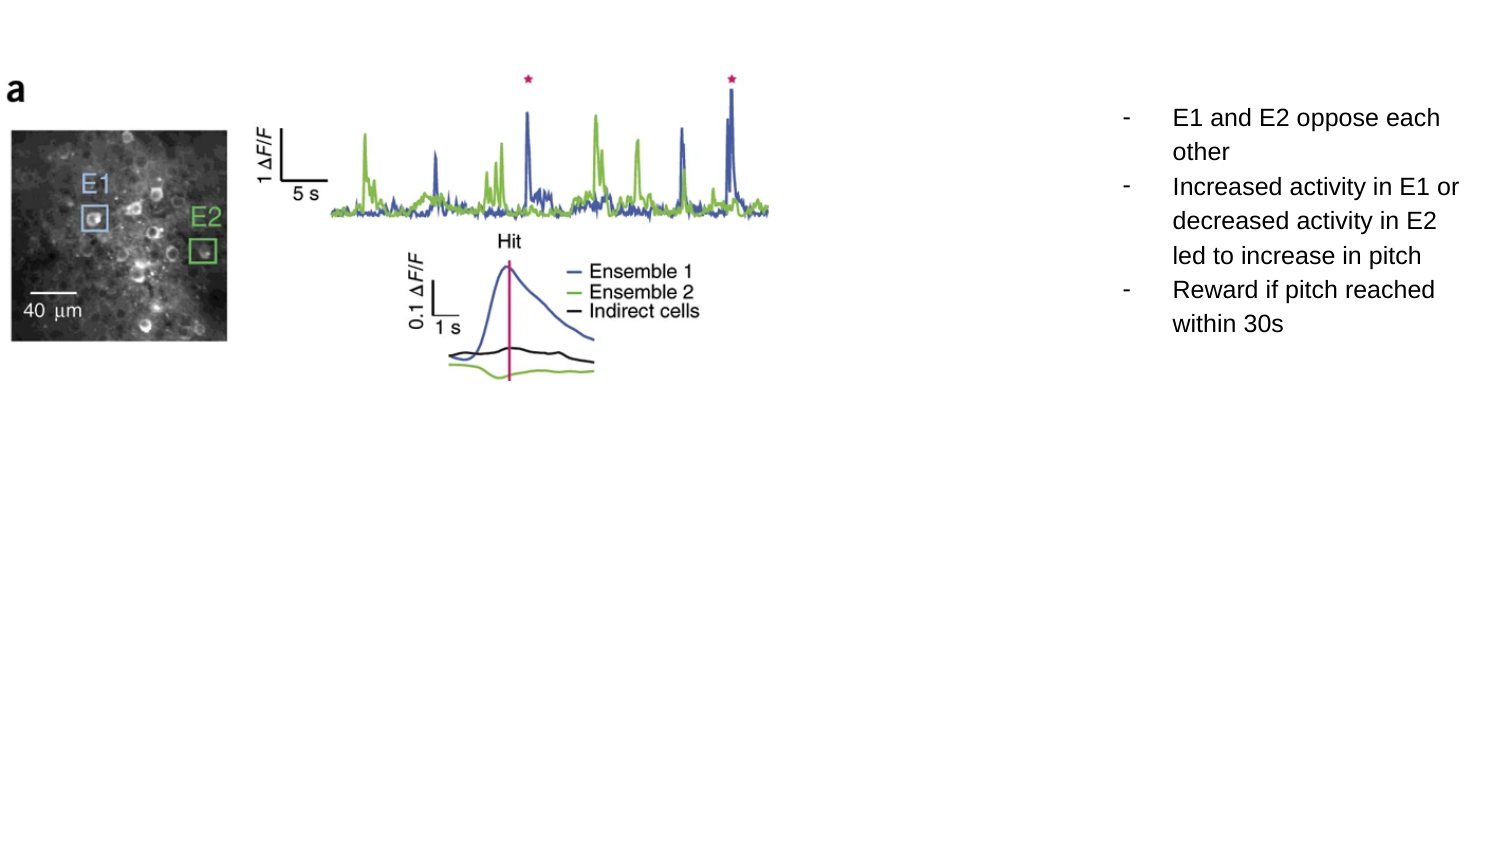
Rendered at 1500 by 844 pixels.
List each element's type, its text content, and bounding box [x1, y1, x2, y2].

picture [0, 67, 770, 381]
list E1 and E2 oppose each other Increased activity in E1 or decreased activity in E2 led to increase in pitch Reward if pitch reached within 30s [1082, 81, 1477, 643]
